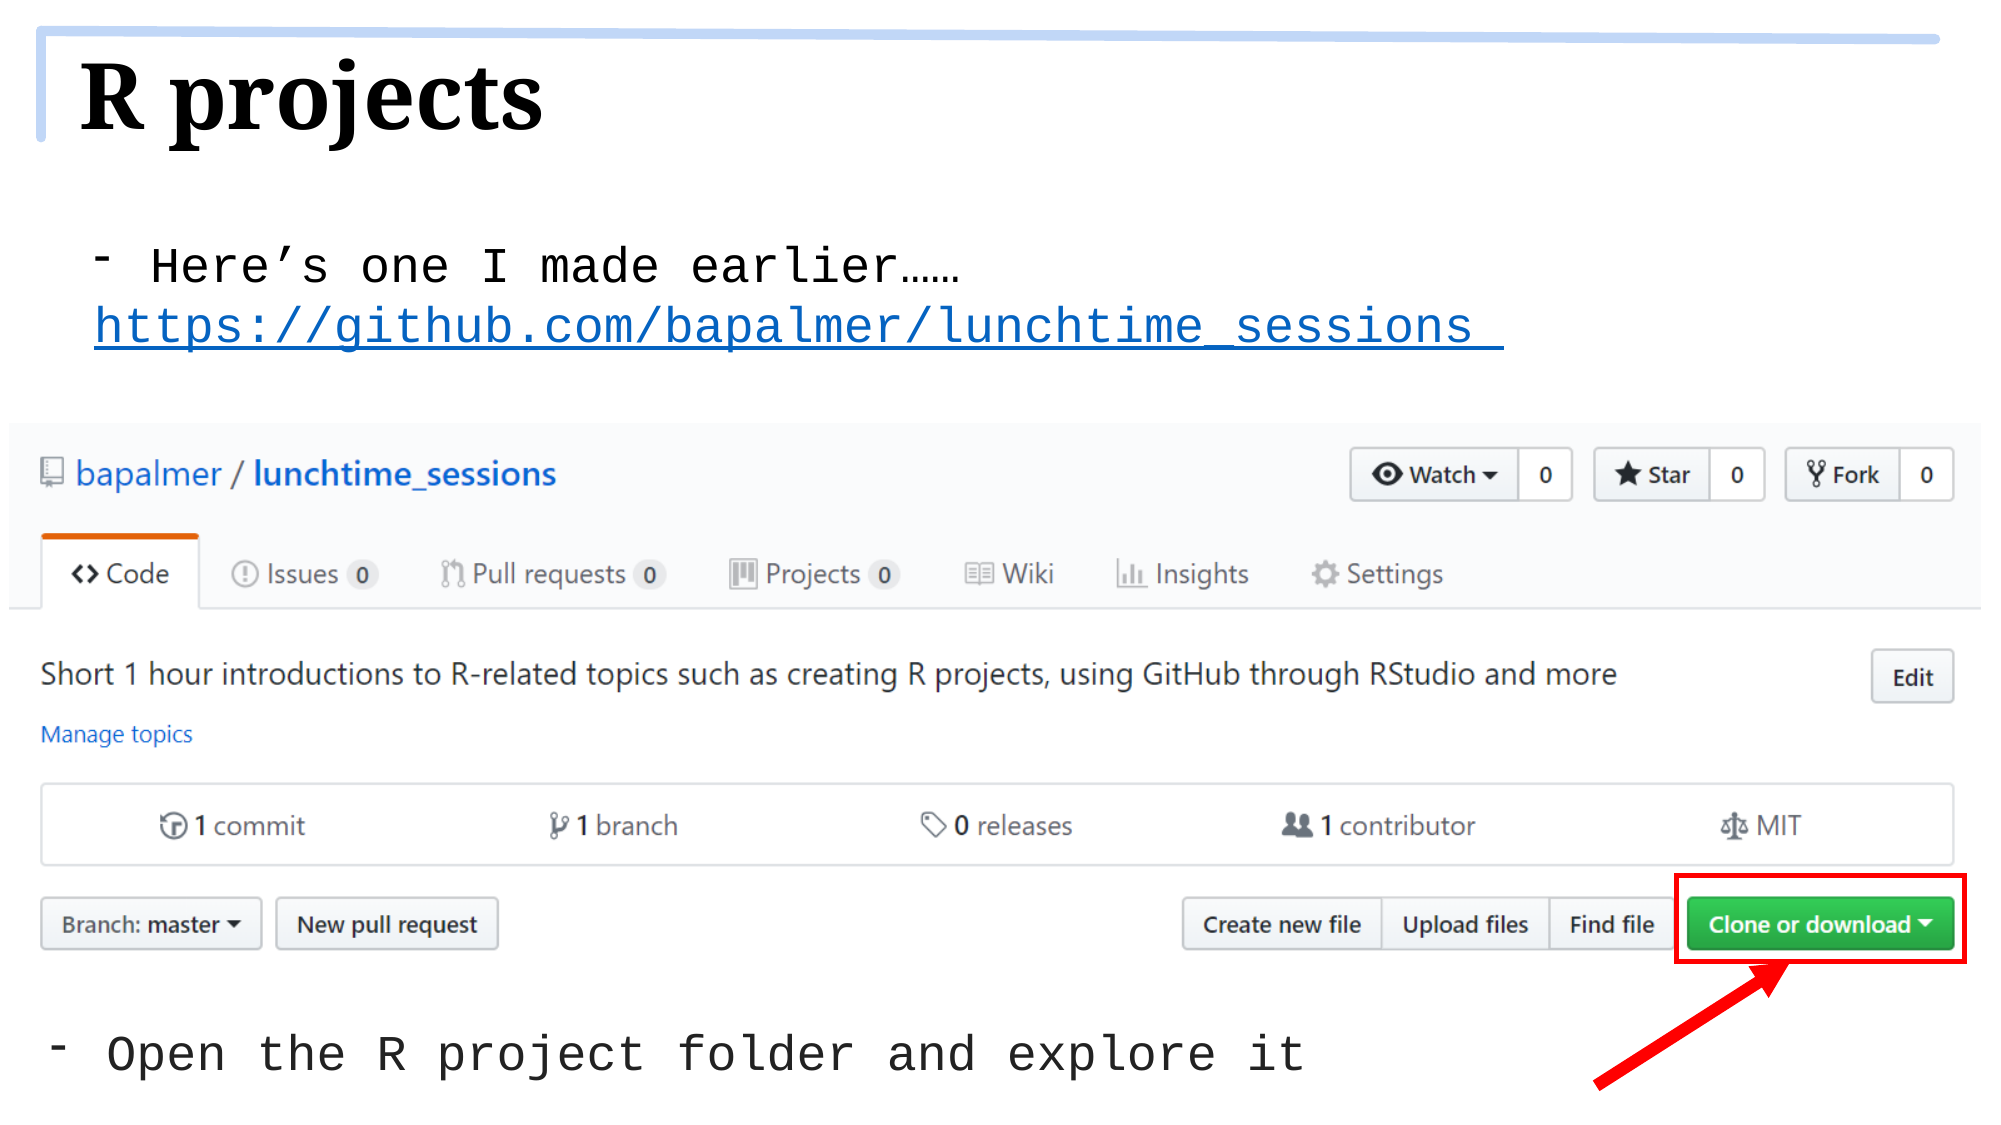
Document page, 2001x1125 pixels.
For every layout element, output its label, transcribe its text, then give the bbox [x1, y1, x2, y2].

text_box R projects [64, 30, 1982, 156]
text_box Here’s one I made earlier…… https://github.com/bapalmer/lunchtime_sessions [78, 224, 1908, 360]
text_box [35, 875, 1965, 1089]
picture [9, 423, 1981, 963]
